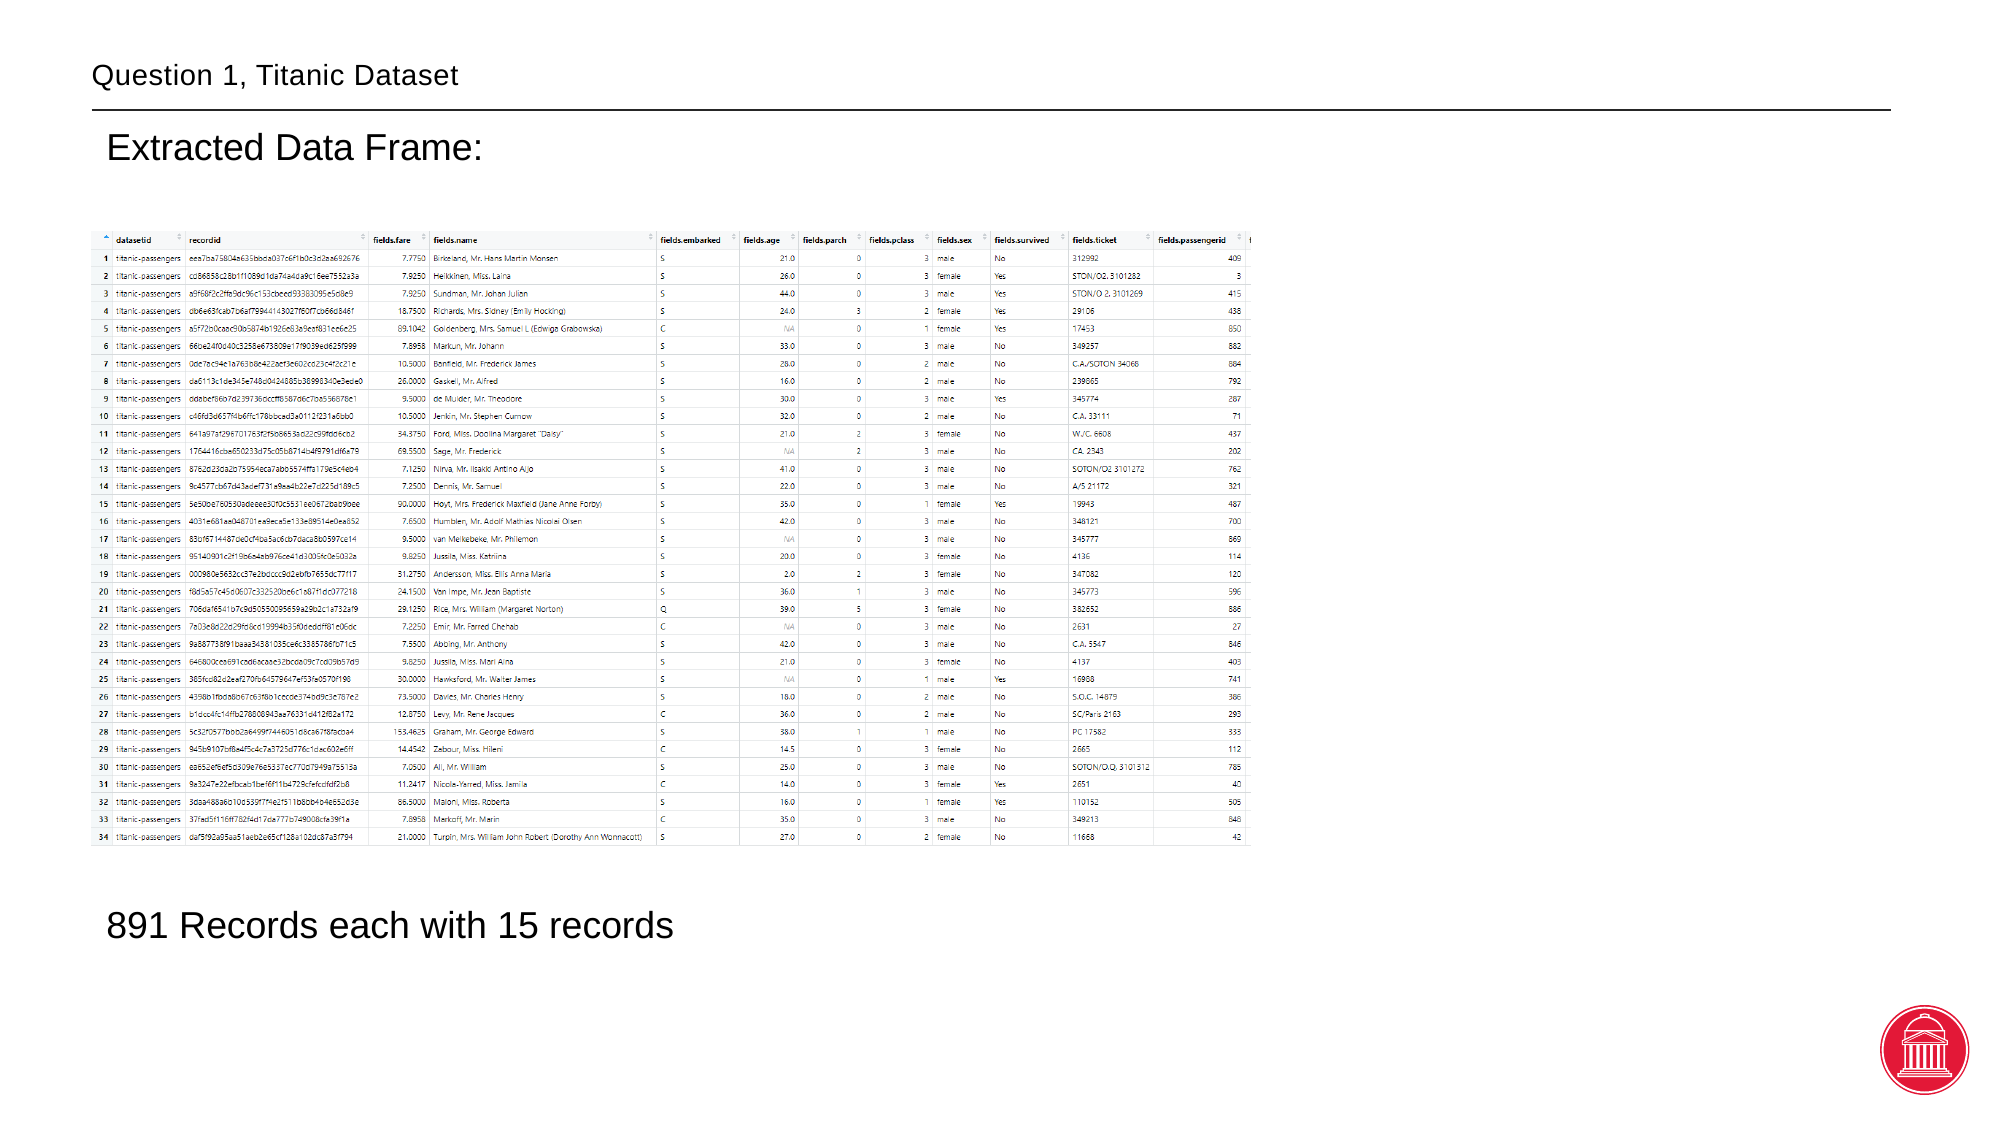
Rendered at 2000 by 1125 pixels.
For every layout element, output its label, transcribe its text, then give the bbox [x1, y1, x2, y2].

picture [91, 231, 1251, 846]
title Question 1, Titanic Dataset [91, 42, 1892, 110]
text_box Extracted Data Frame: [91, 115, 850, 176]
text_box 891 Records each with 15 records [91, 893, 1029, 954]
